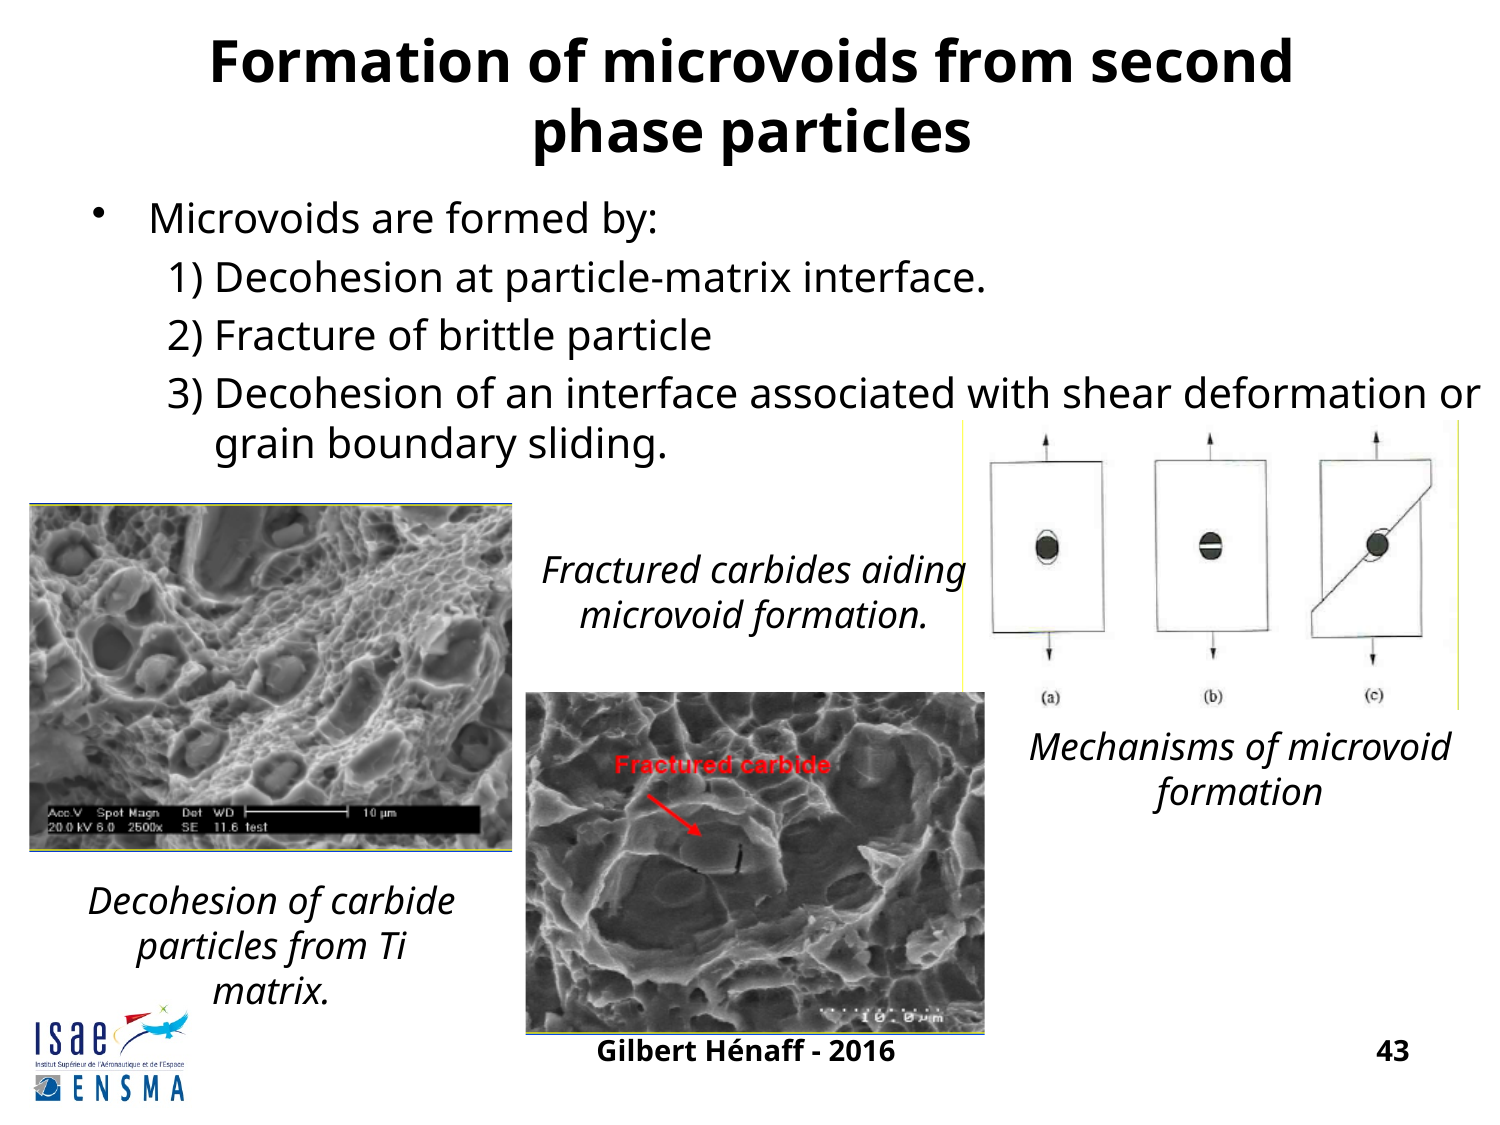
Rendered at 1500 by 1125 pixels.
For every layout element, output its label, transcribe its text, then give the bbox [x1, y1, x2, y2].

title Formation of microvoids from second phase particles [76, 0, 1427, 184]
list Microvoids are formed by: 1) Decohesion at particle-matrix interface. 2) Fracture of brittle particle 3) Decohesion of an interface associated with shear deformation or grain boundary sliding. [76, 184, 1500, 927]
text_box Fractured carbides aiding microvoid formation. [518, 538, 957, 644]
picture [525, 420, 1459, 1036]
text_box Decohesion of carbide particles from Ti matrix. [64, 869, 479, 1020]
picture [29, 999, 192, 1108]
picture [29, 503, 513, 852]
footer Gilbert Hénaff - 2016 [512, 1024, 988, 1103]
text_box Mechanisms of microvoid formation [1009, 715, 1471, 821]
slide_number 43 [1074, 1024, 1425, 1103]
